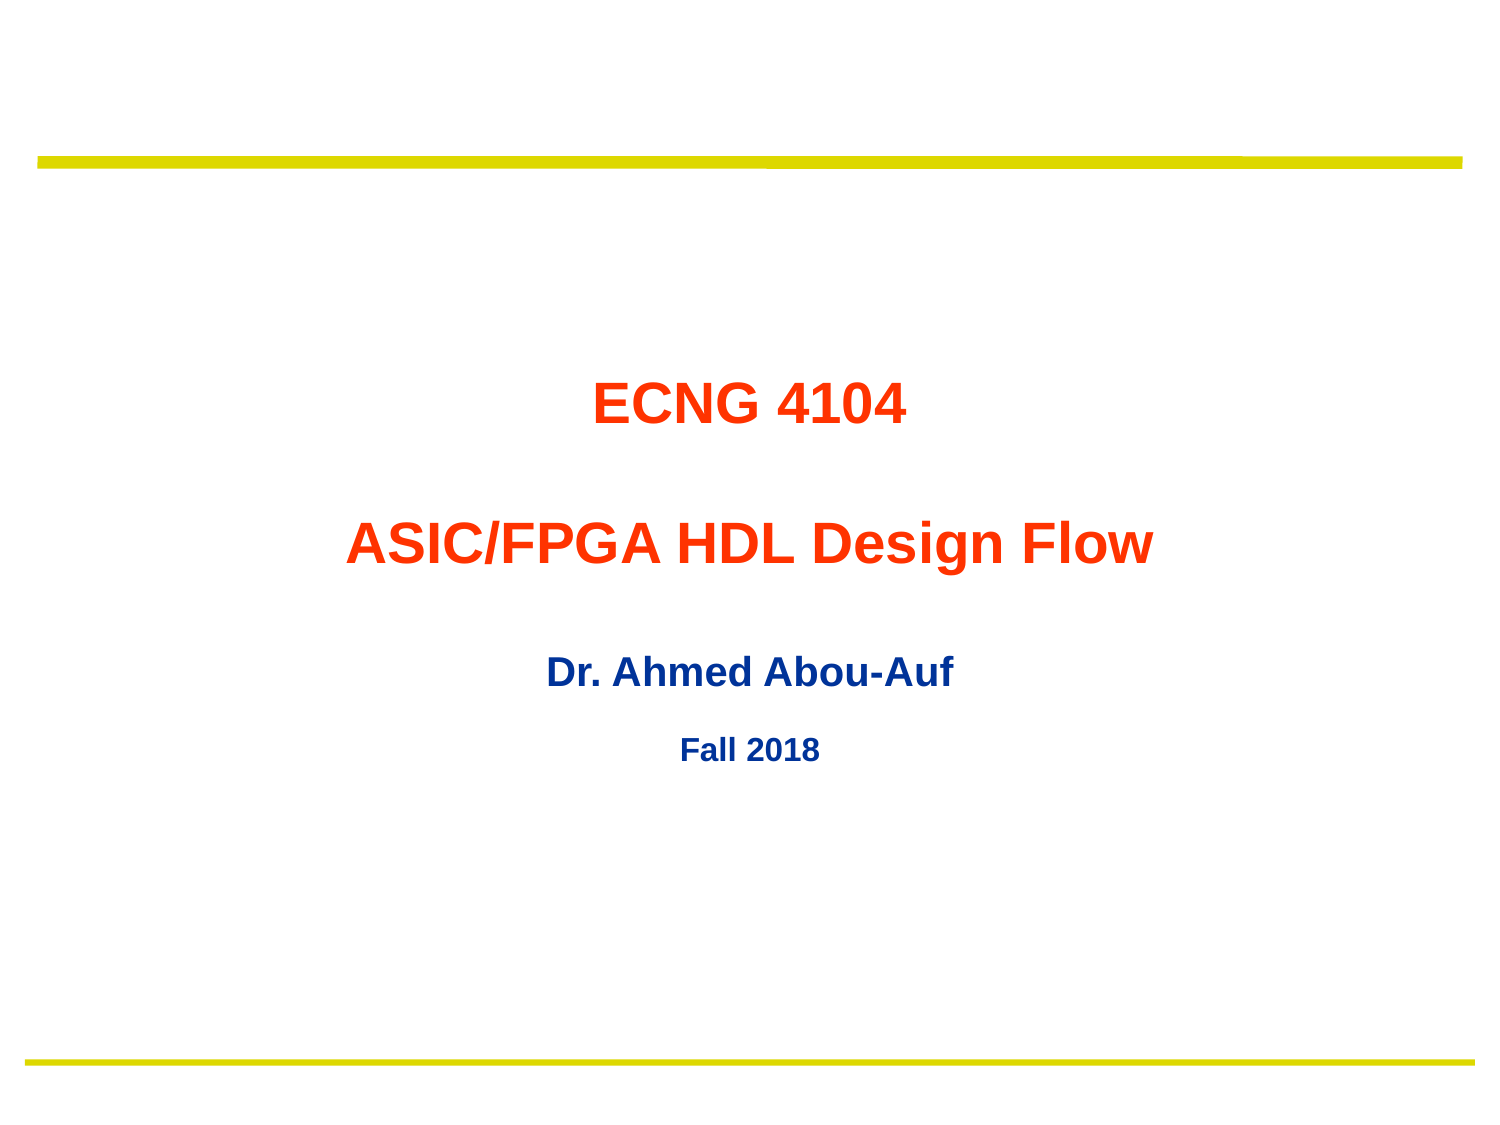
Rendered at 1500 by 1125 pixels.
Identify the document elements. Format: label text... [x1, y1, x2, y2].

title ECNG 4104 ASIC/FPGA HDL Design Flow [112, 349, 1388, 591]
subtitle Dr. Ahmed Abou-Auf Fall 2018 [224, 637, 1276, 926]
